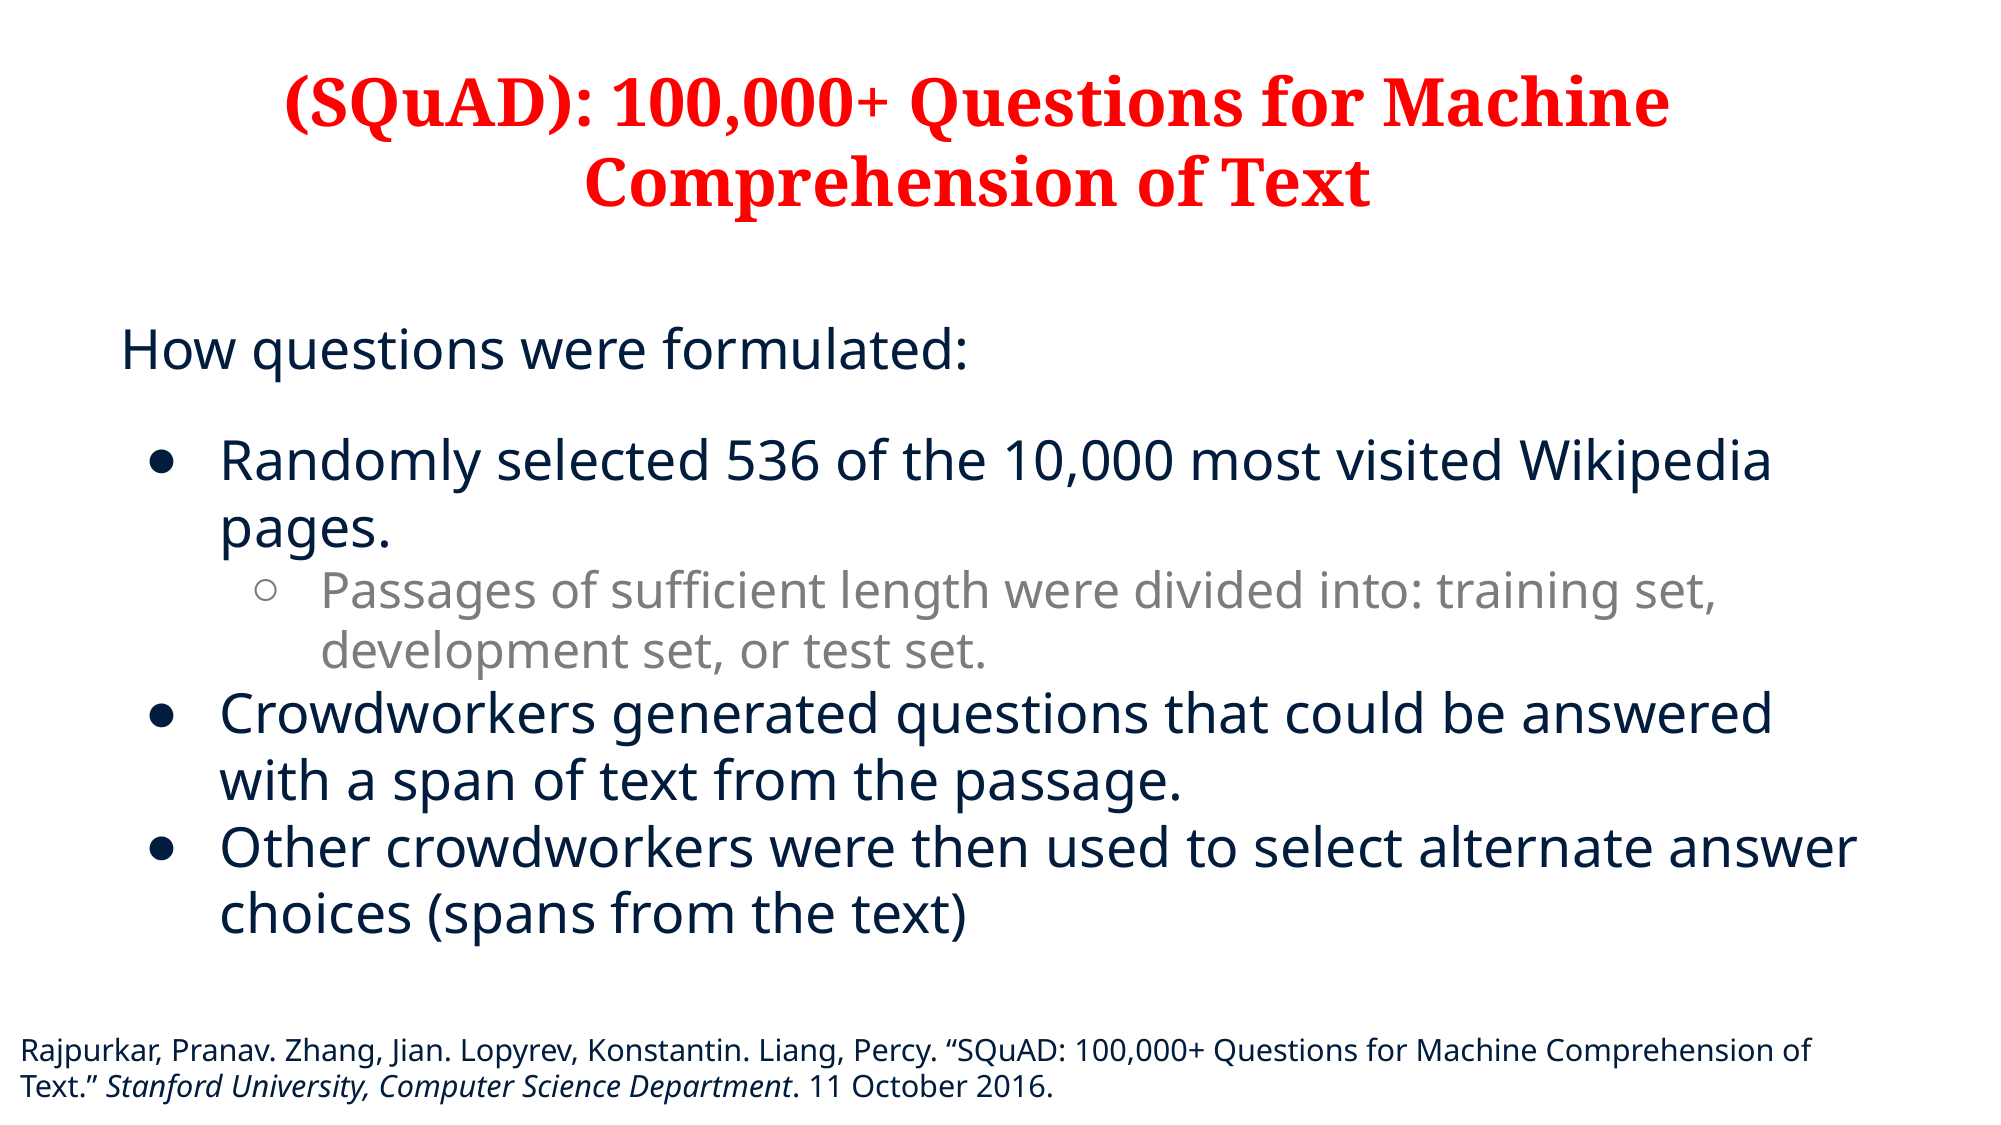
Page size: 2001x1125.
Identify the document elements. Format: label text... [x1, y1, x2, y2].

list Rajpurkar, Pranav. Zhang, Jian. Lopyrev, Konstantin. Liang, Percy. “SQuAD: 100,000+ Questions for Machine Comprehension of Text.” Stanford University, Computer Science Department. 11 October 2016. [0, 1010, 1834, 1109]
list How questions were formulated: Randomly selected 536 of the 10,000 most visited Wikipedia pages. Passages of sufficient length were divided into: training set, development set, or test set. Crowdworkers generated questions that could be answered with a span of text from the passage. Other crowdworkers were then used to select alternate answer choices (spans from the text) [99, 294, 1900, 886]
title (SQuAD): 100,000+ Questions for Machine Comprehension of Text [55, 85, 1900, 240]
